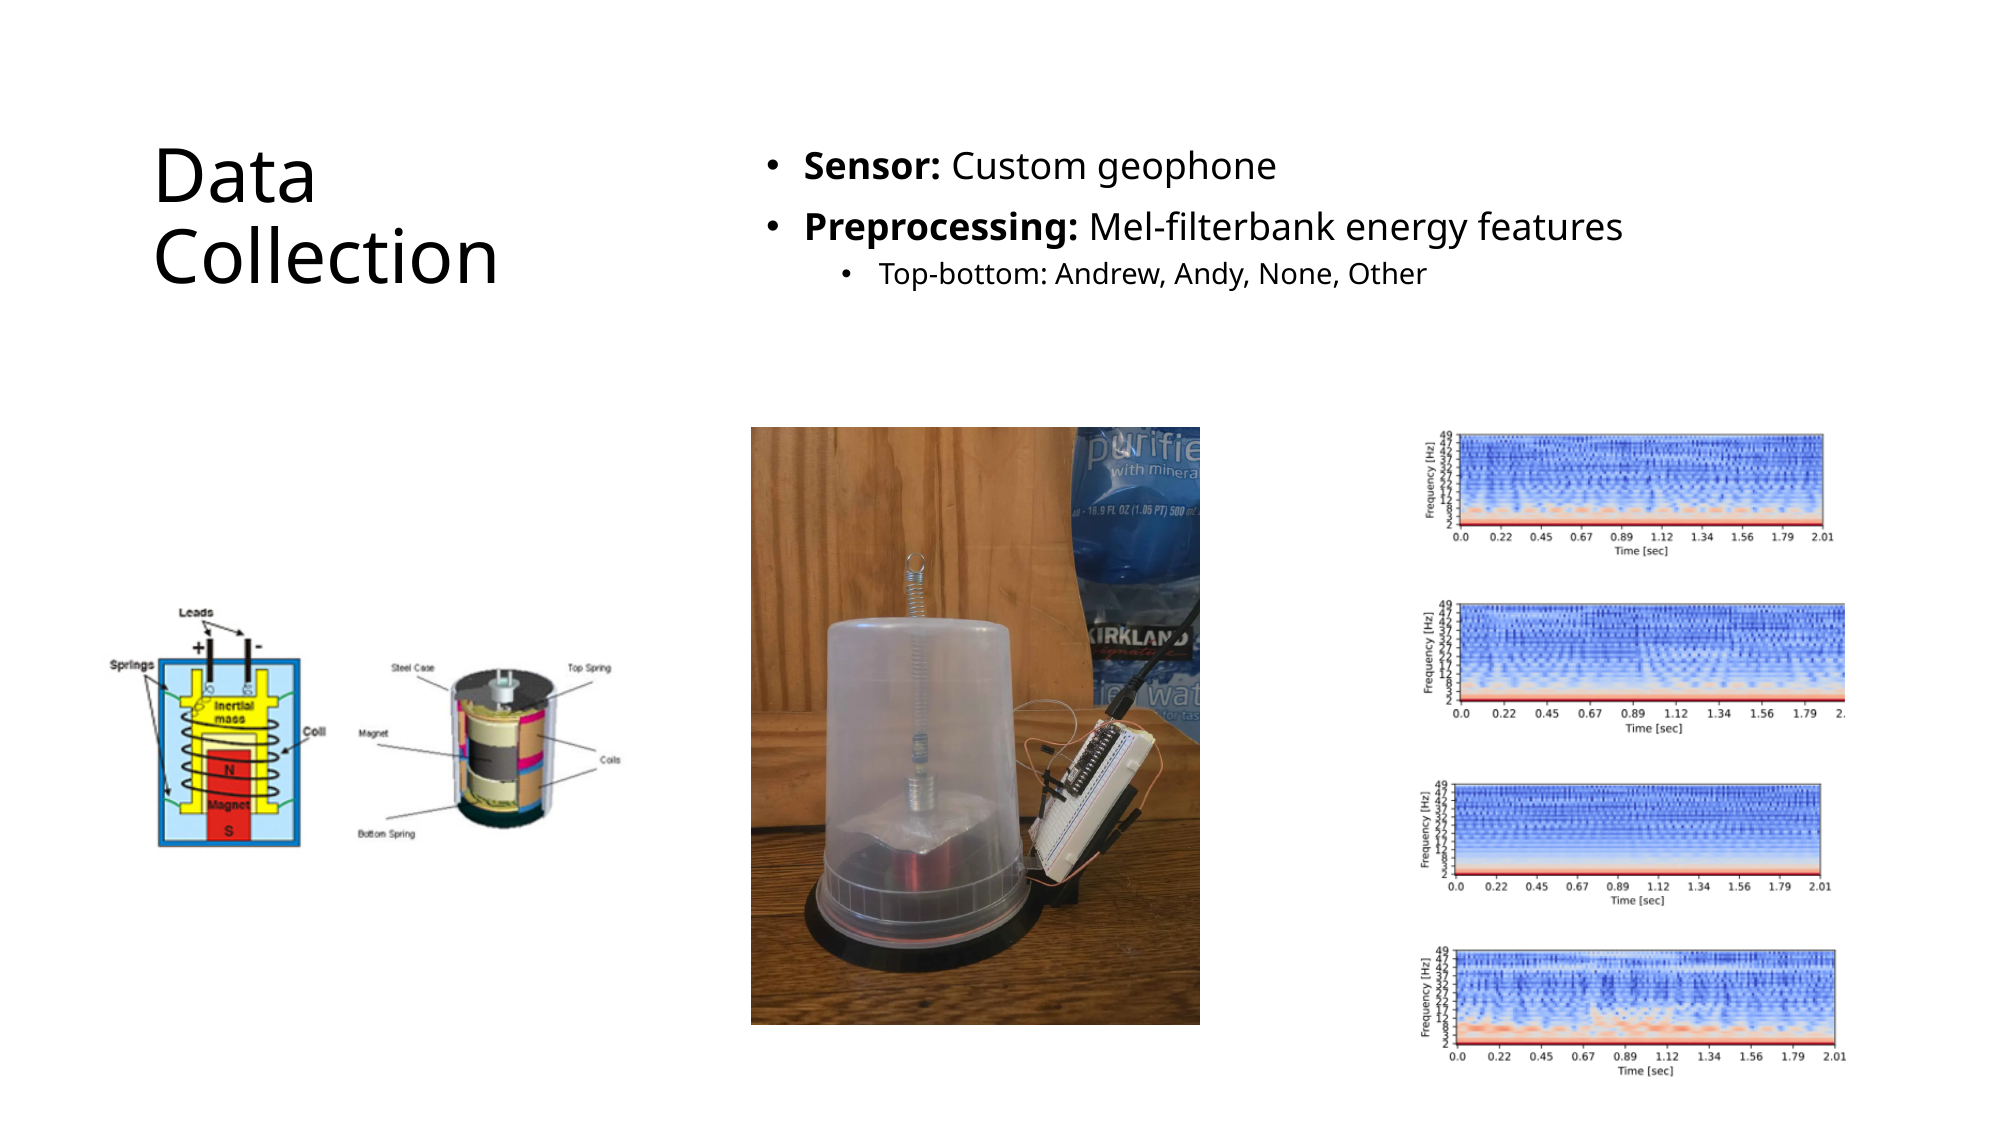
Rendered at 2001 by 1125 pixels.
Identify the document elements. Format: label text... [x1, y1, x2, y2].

title Data Collection [138, 83, 680, 354]
picture [750, 427, 1200, 1026]
list Sensor: Custom geophone Preprocessing: Mel-filterbank energy features Top-bottom: Andrew, Andy, None, Other [751, 83, 1877, 354]
picture [1389, 410, 1862, 1096]
picture [90, 597, 680, 855]
